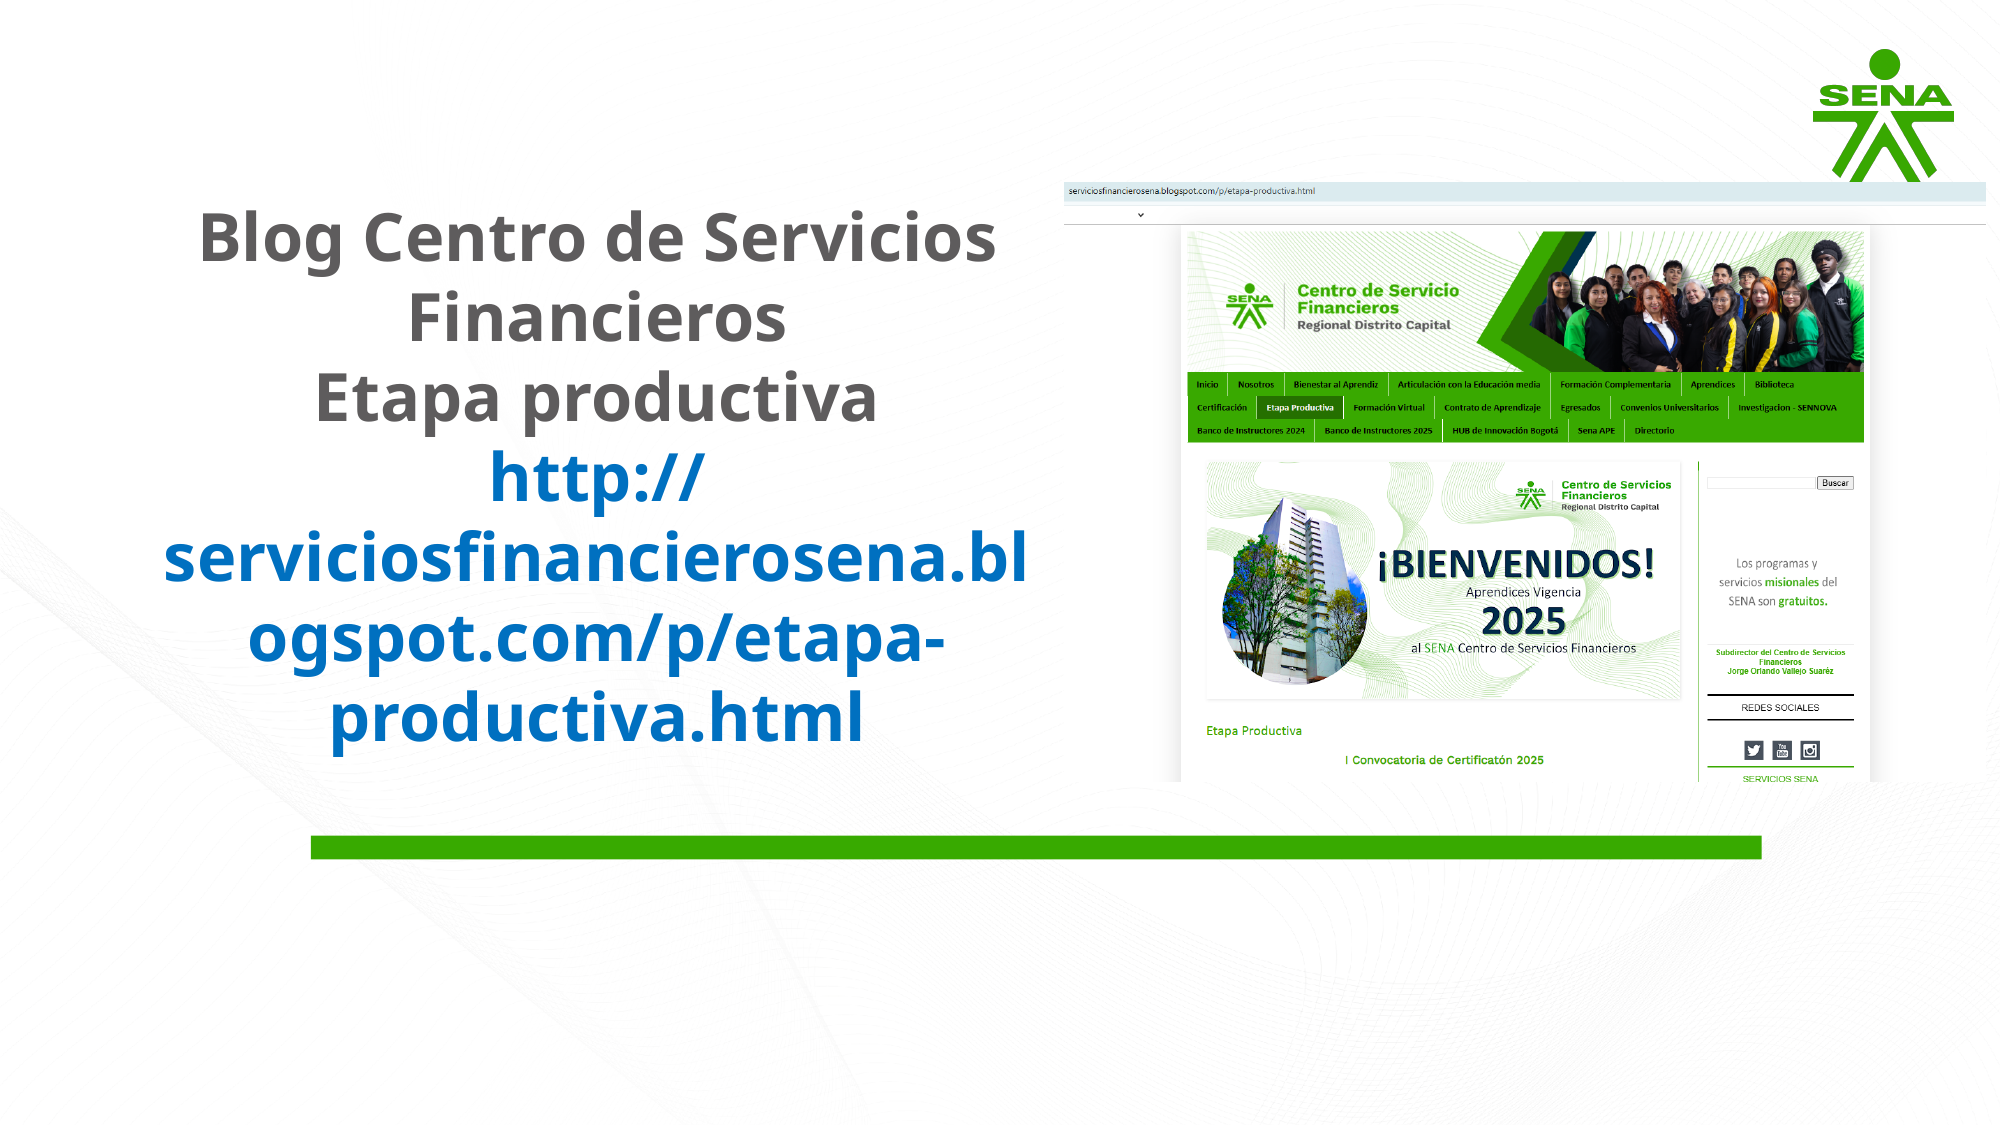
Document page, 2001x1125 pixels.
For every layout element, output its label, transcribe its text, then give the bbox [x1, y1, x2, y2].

picture [0, 0, 2000, 1125]
text_box [310, 835, 1762, 860]
text_box Blog Centro de Servicios Financieros Etapa productiva http://serviciosfinancierosena.blogspot.com/p/etapa-productiva.html [130, 187, 1064, 777]
